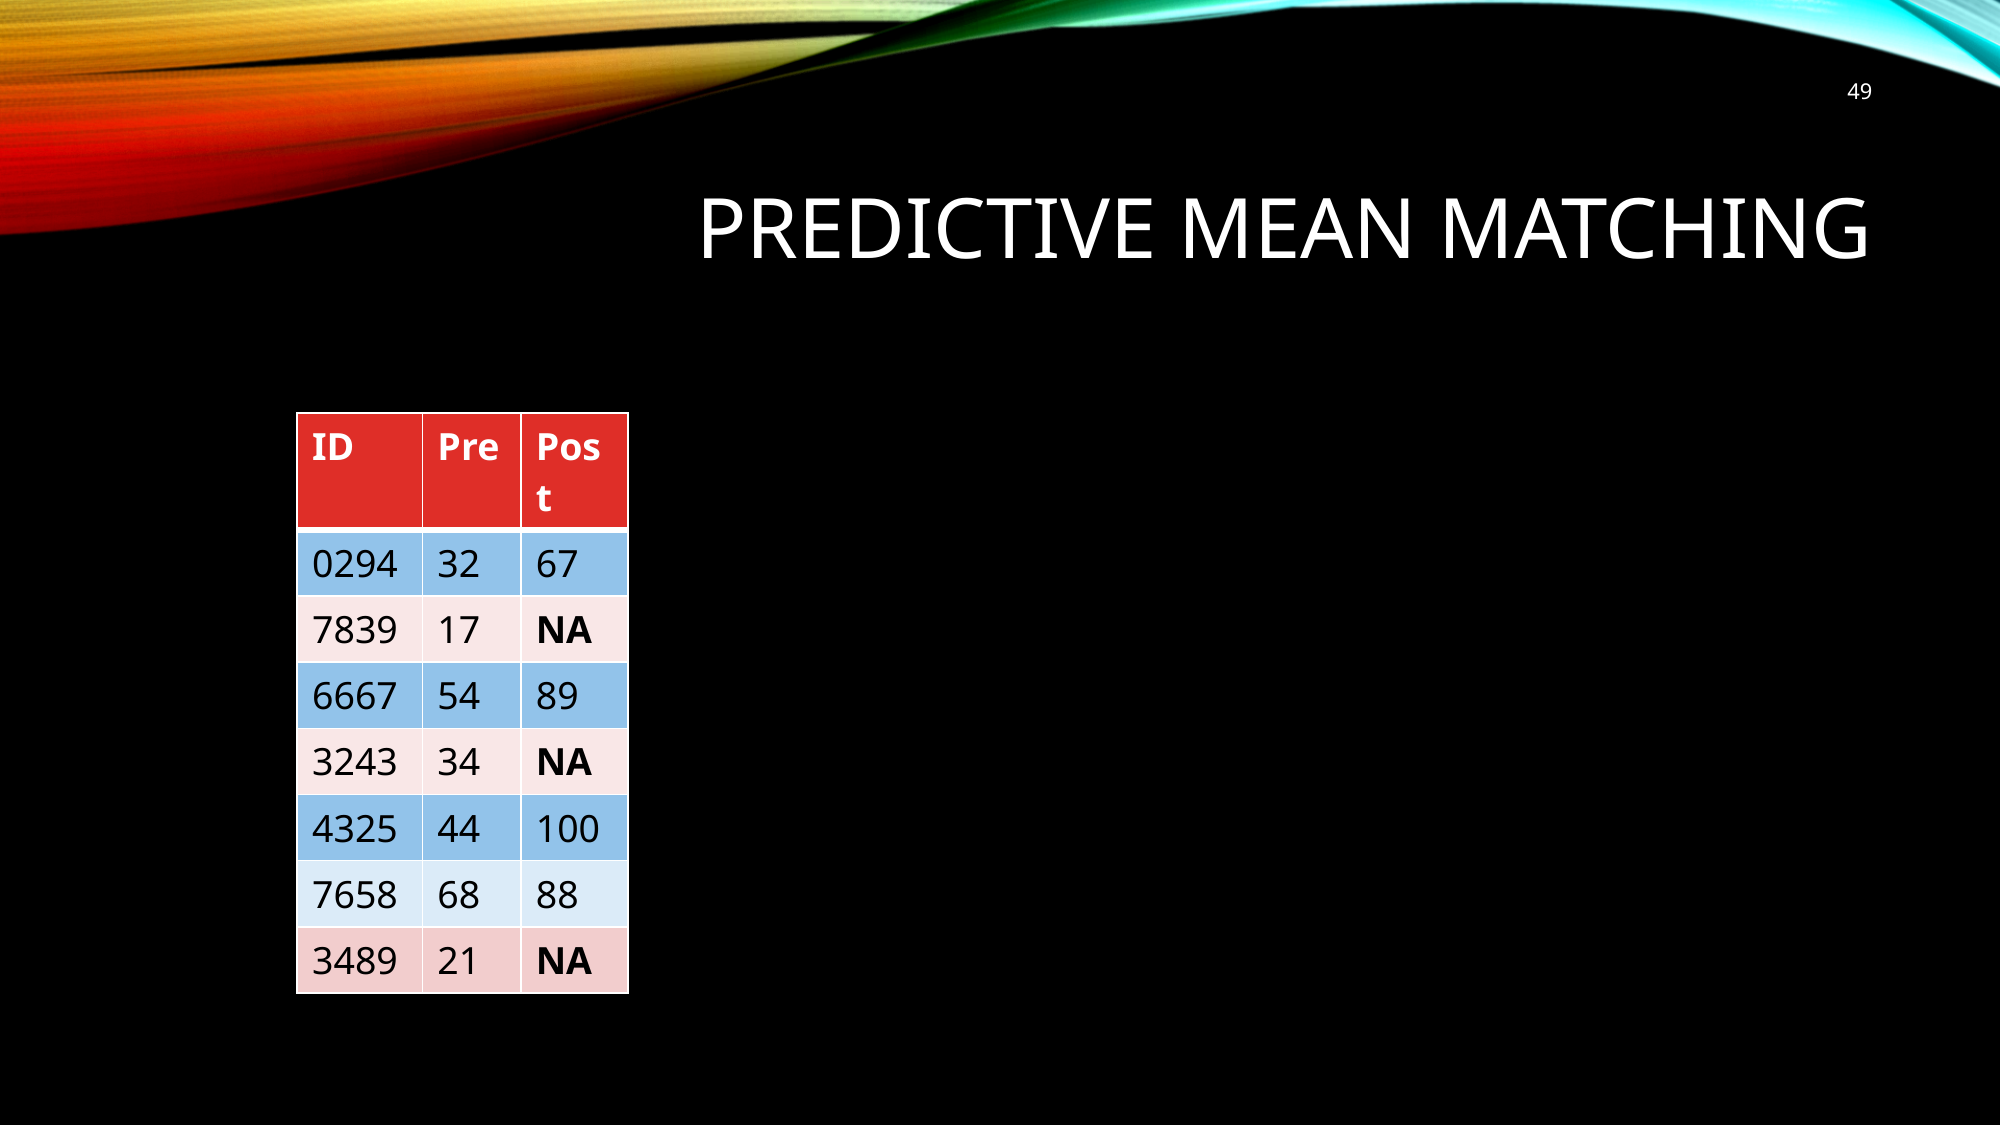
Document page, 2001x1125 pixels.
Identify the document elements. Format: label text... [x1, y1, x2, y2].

table_cell 54 [423, 663, 520, 728]
table_header Post [522, 414, 627, 527]
table_cell 68 [423, 861, 520, 926]
table_cell 100 [522, 795, 627, 860]
table_cell 3489 [298, 928, 422, 992]
table_cell 7839 [298, 597, 422, 661]
table_cell 6667 [298, 663, 422, 728]
table_cell 3243 [298, 729, 422, 794]
table_cell 32 [423, 533, 520, 595]
table_cell 7658 [298, 861, 422, 926]
table_cell 4325 [298, 795, 422, 860]
picture [0, 0, 2000, 237]
table_cell 17 [423, 597, 520, 661]
table_cell 89 [522, 663, 627, 728]
table_cell 0294 [298, 533, 422, 595]
table_cell 44 [423, 795, 520, 860]
table_header ID [298, 414, 422, 527]
table_cell NA [522, 928, 627, 992]
table_cell 21 [423, 928, 520, 992]
title Predictive Mean Matching [474, 125, 1888, 338]
slide_number 49 [1437, 62, 1888, 123]
table_cell NA [522, 597, 627, 661]
table_cell NA [522, 729, 627, 794]
table_cell 67 [522, 533, 627, 595]
table_cell 88 [522, 861, 627, 926]
table_cell 34 [423, 729, 520, 794]
table_header Pre [423, 414, 520, 527]
